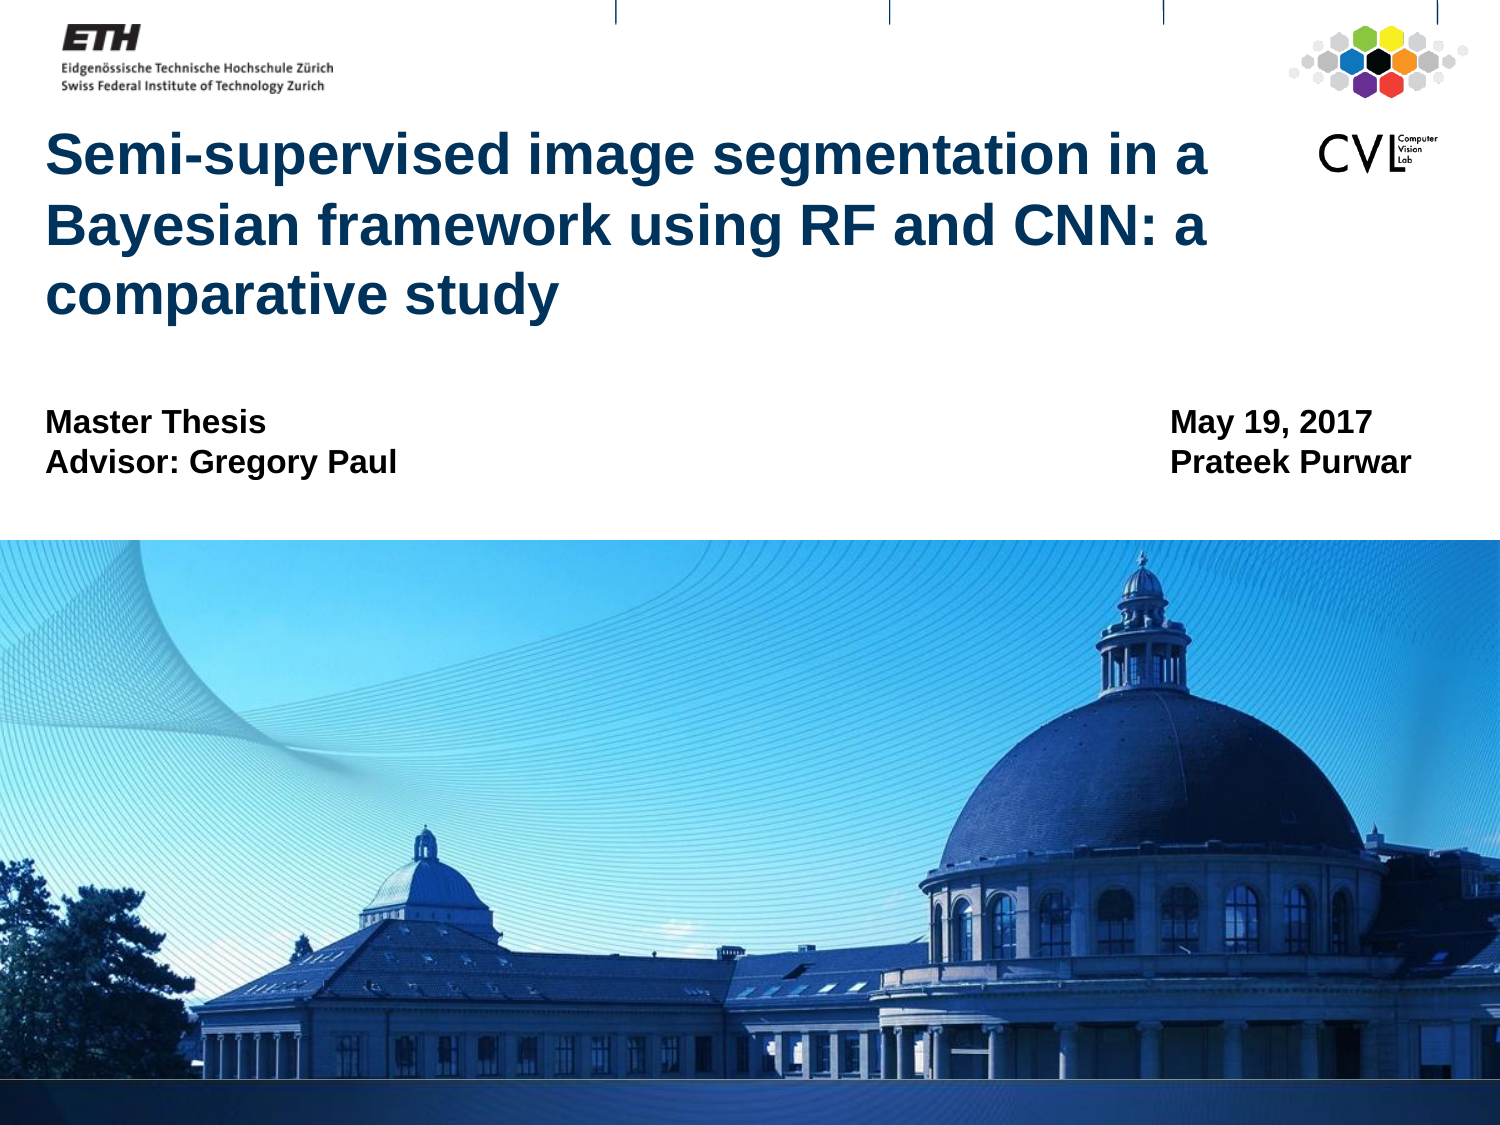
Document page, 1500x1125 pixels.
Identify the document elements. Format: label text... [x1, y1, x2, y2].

picture [0, 540, 1500, 1125]
picture [1287, 24, 1469, 174]
picture [62, 24, 333, 94]
text_box Semi-supervised image segmentation in a Bayesian framework using RF and CNN: a comparative study [45, 109, 1421, 288]
text_box May 19, 2017 Prateek Purwar [1169, 392, 1500, 520]
text_box Master Thesis Advisor: Gregory Paul [45, 392, 1421, 487]
